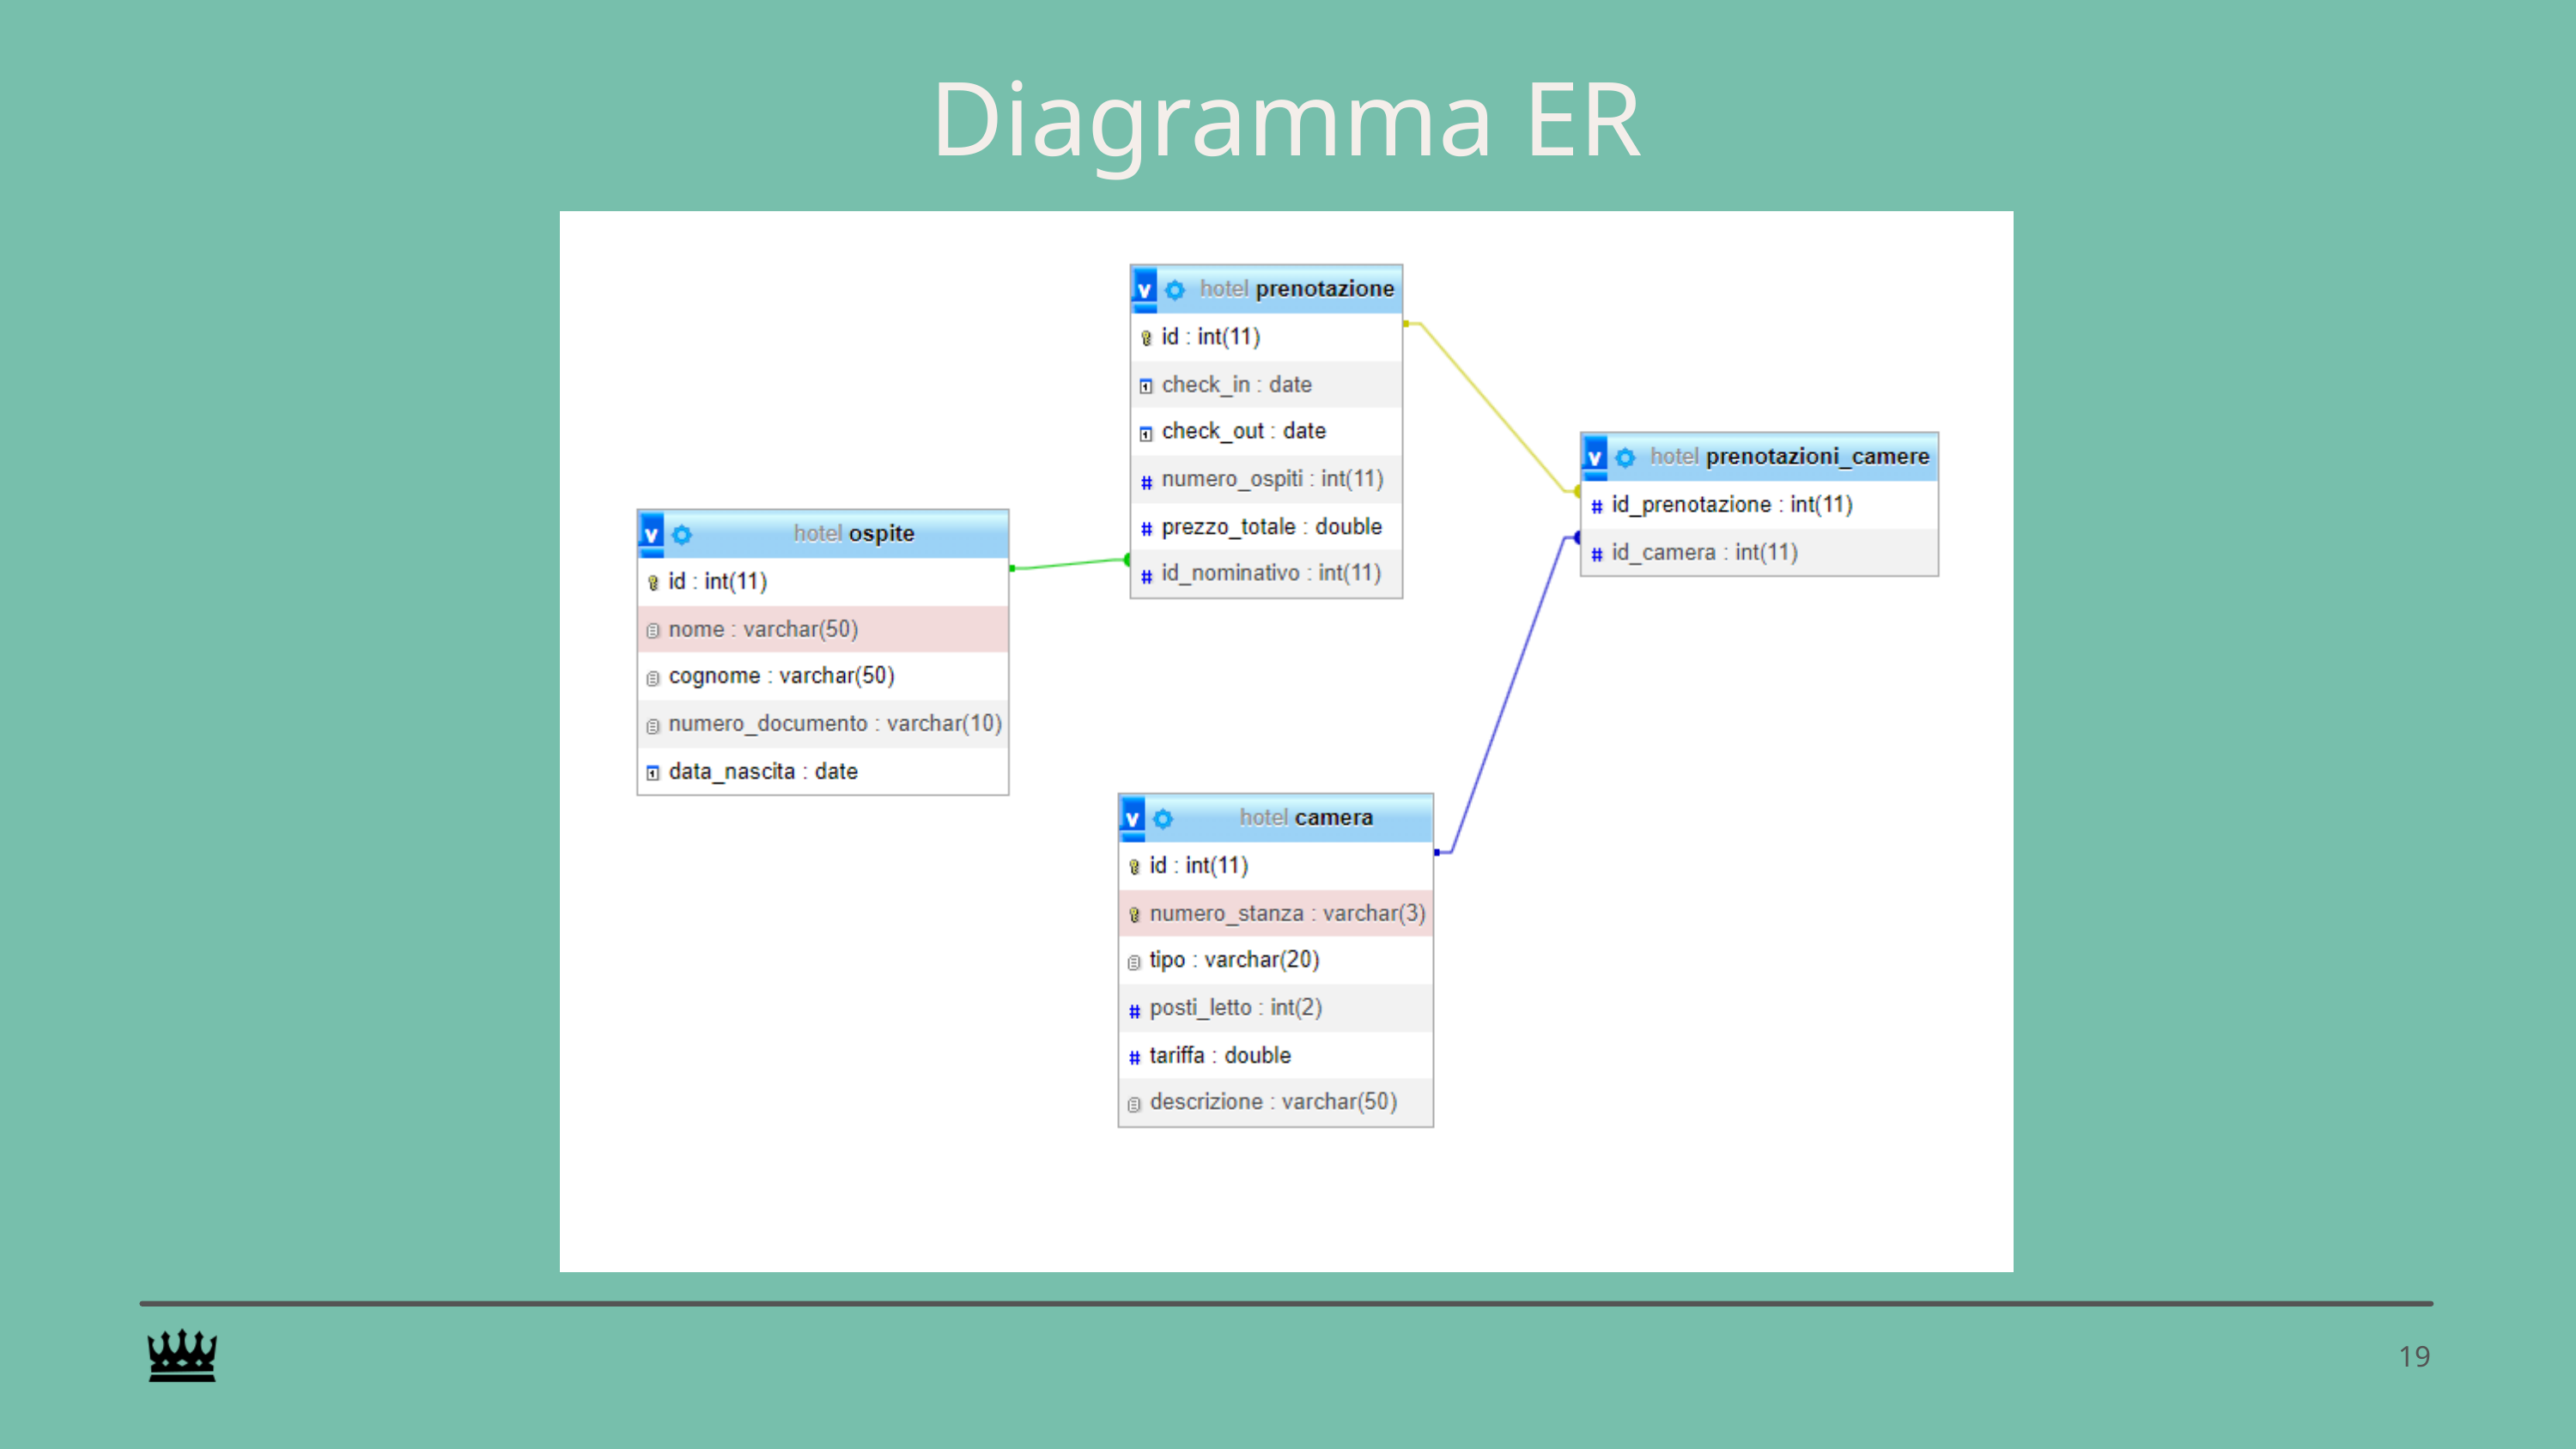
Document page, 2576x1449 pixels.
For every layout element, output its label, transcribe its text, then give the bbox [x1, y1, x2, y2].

text_box Diagramma ER [599, 53, 1973, 209]
picture [560, 211, 2014, 1273]
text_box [142, 1303, 2432, 1394]
